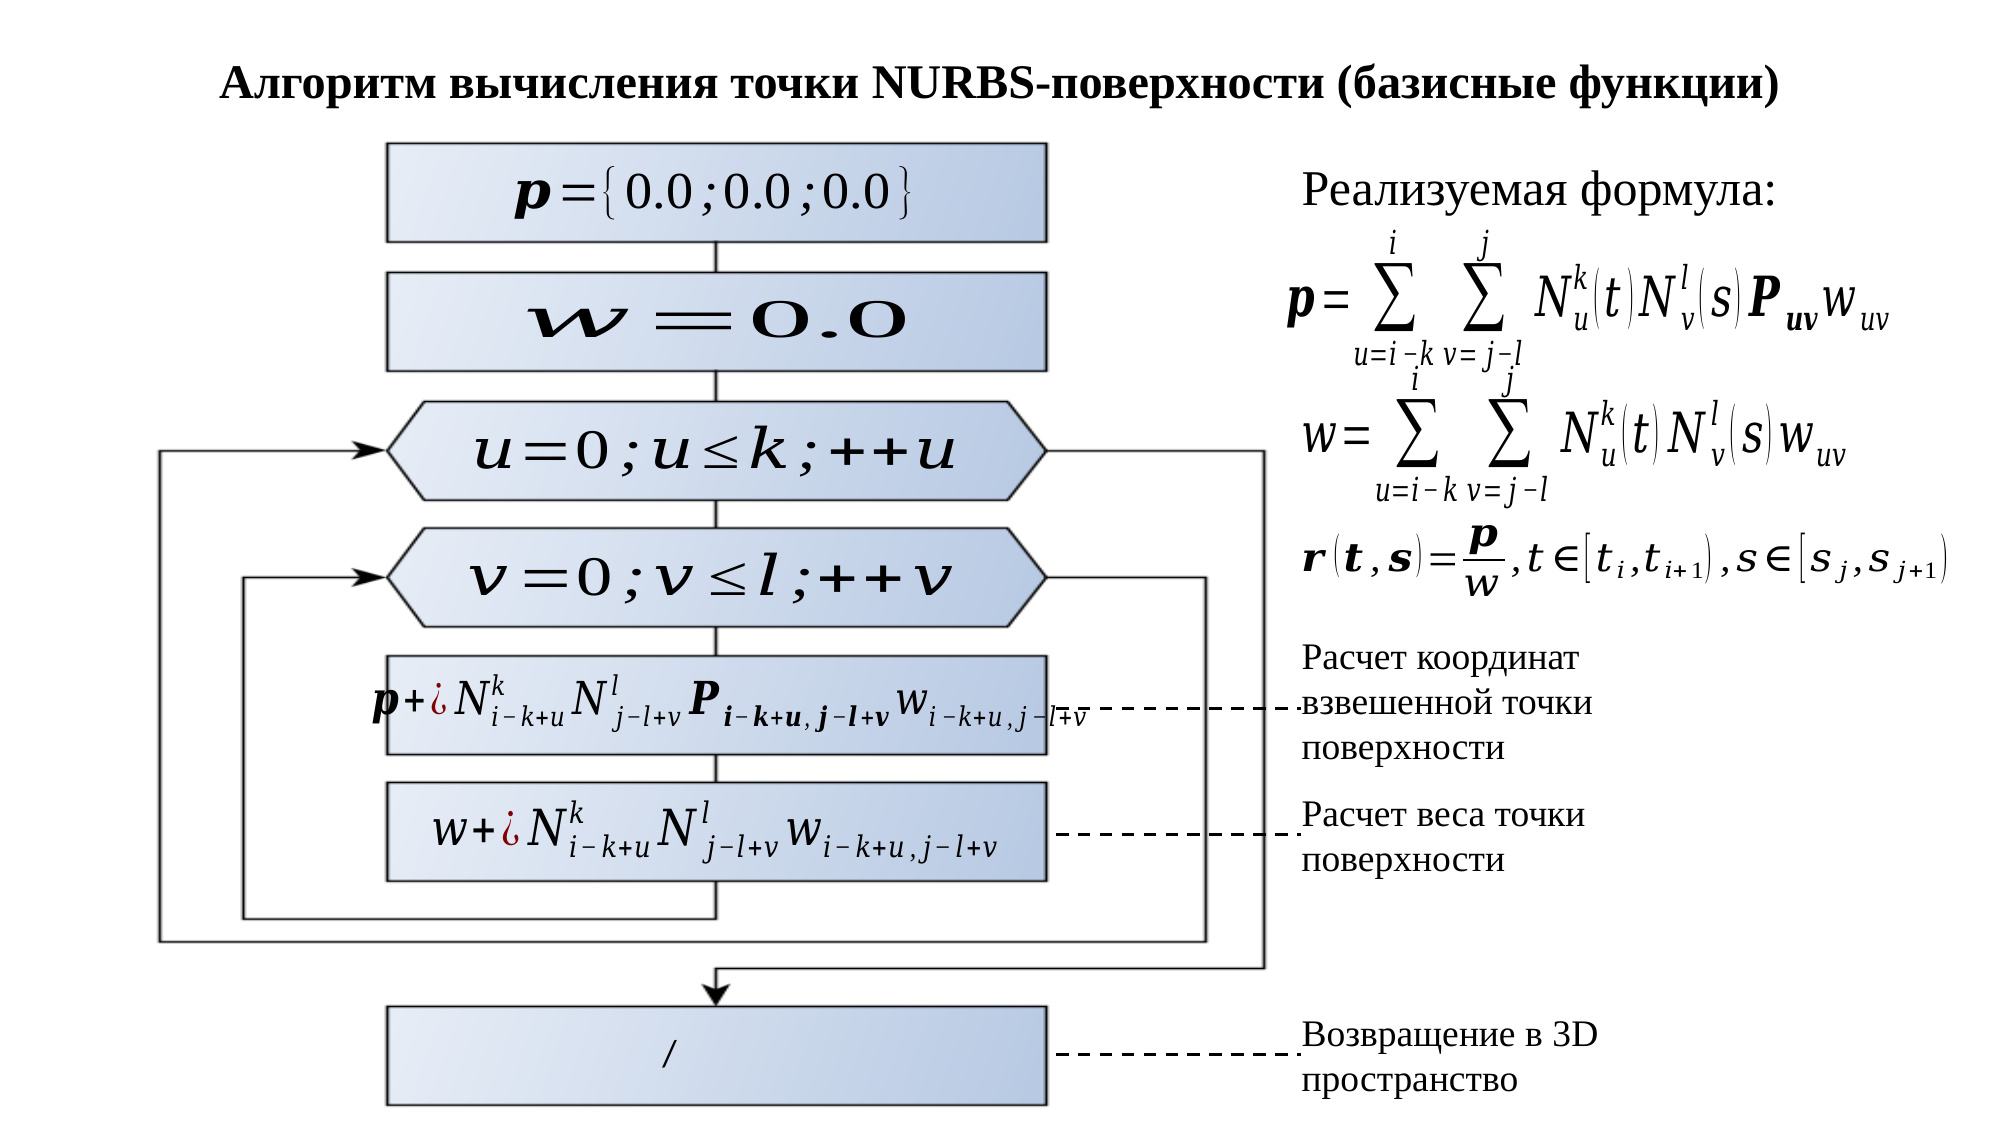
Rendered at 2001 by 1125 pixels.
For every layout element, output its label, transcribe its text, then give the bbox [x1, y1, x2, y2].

text_box Алгоритм вычисления точки NURBS-поверхности (базисные функции) [137, 31, 1863, 135]
text_box Возвращение в 3D пространство [1287, 1001, 1649, 1107]
text_box Расчет координат взвешенной точки поверхности [1287, 625, 1649, 775]
picture [136, 134, 1287, 1111]
text_box Реализуемая формула: [1287, 148, 2000, 224]
text_box Расчет веса точки поверхности [1287, 781, 1649, 887]
